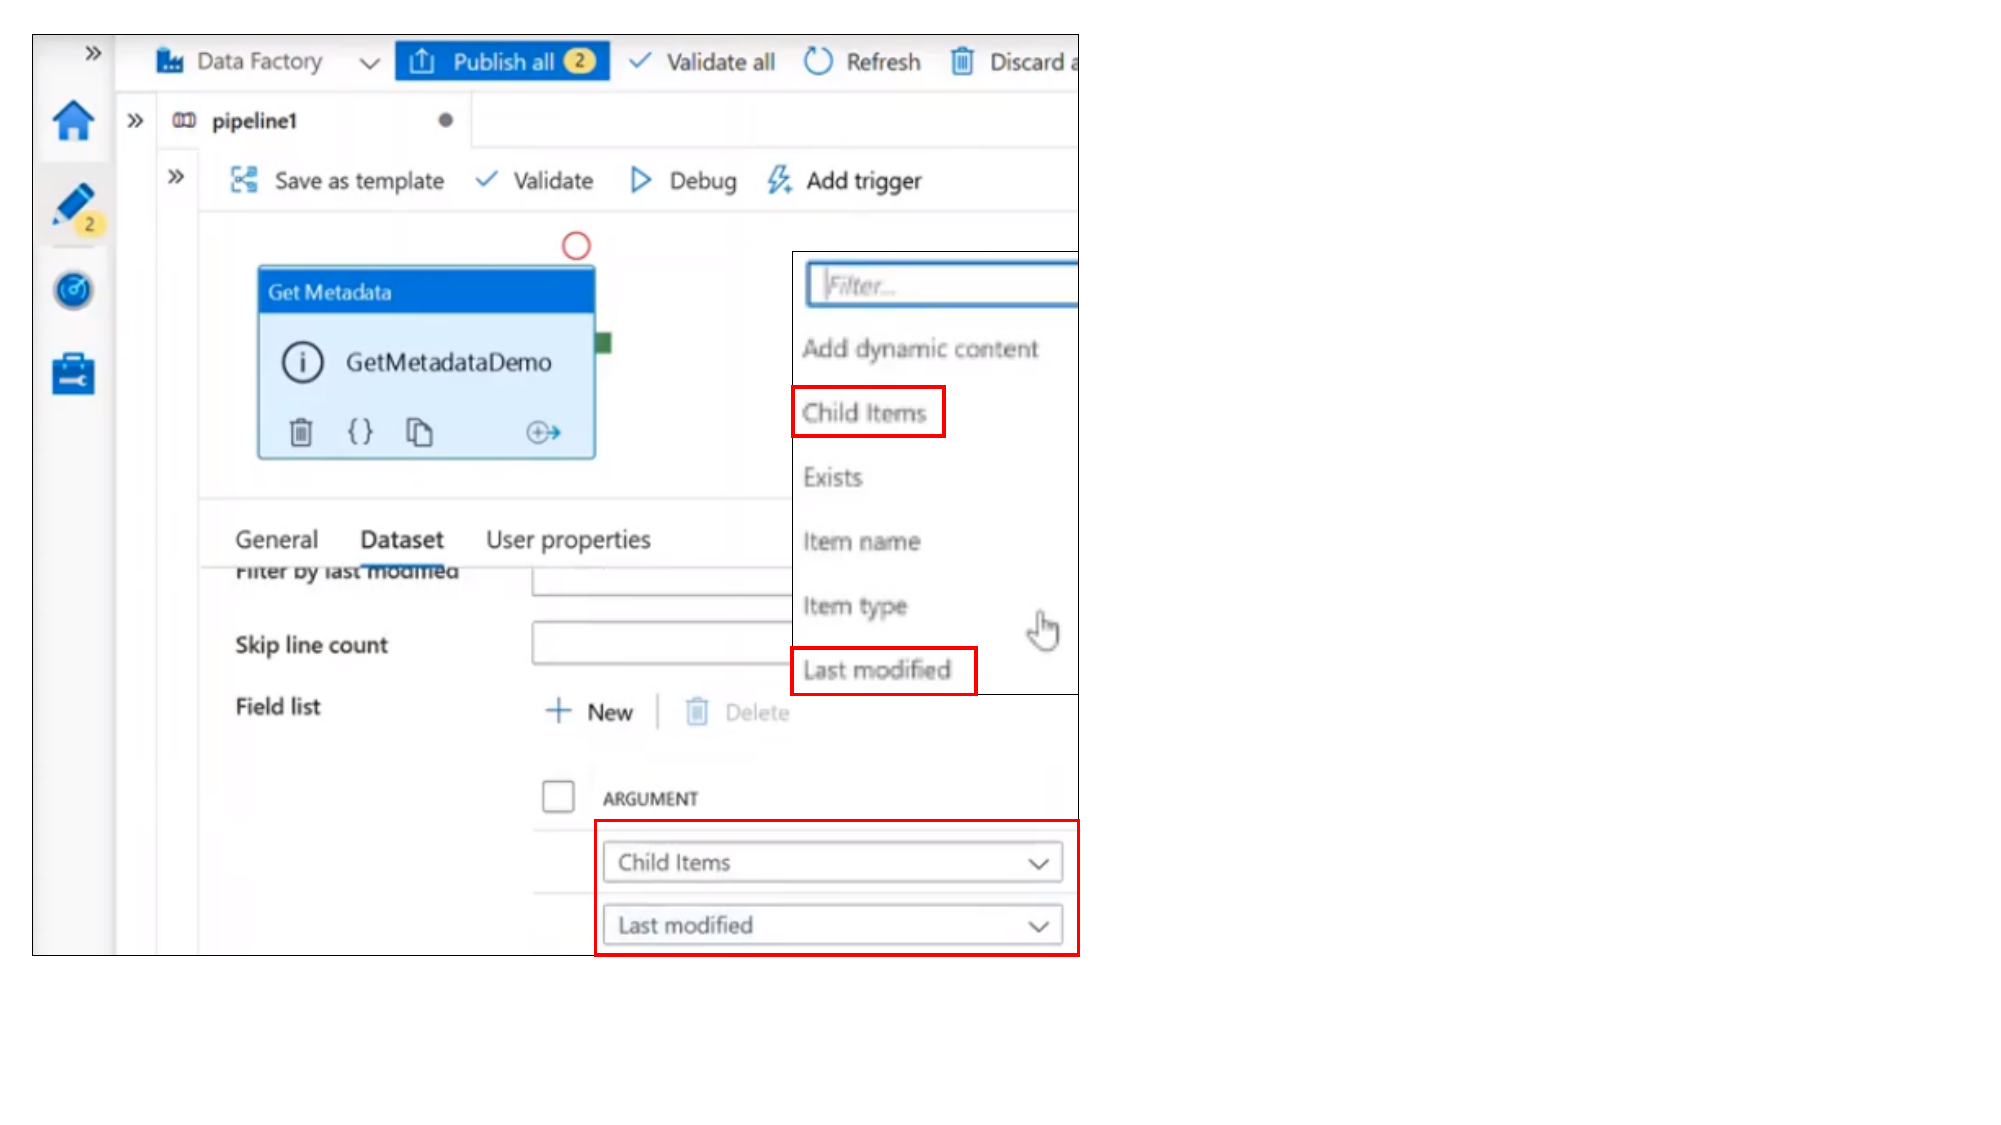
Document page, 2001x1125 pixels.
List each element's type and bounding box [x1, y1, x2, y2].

picture [32, 34, 1079, 956]
